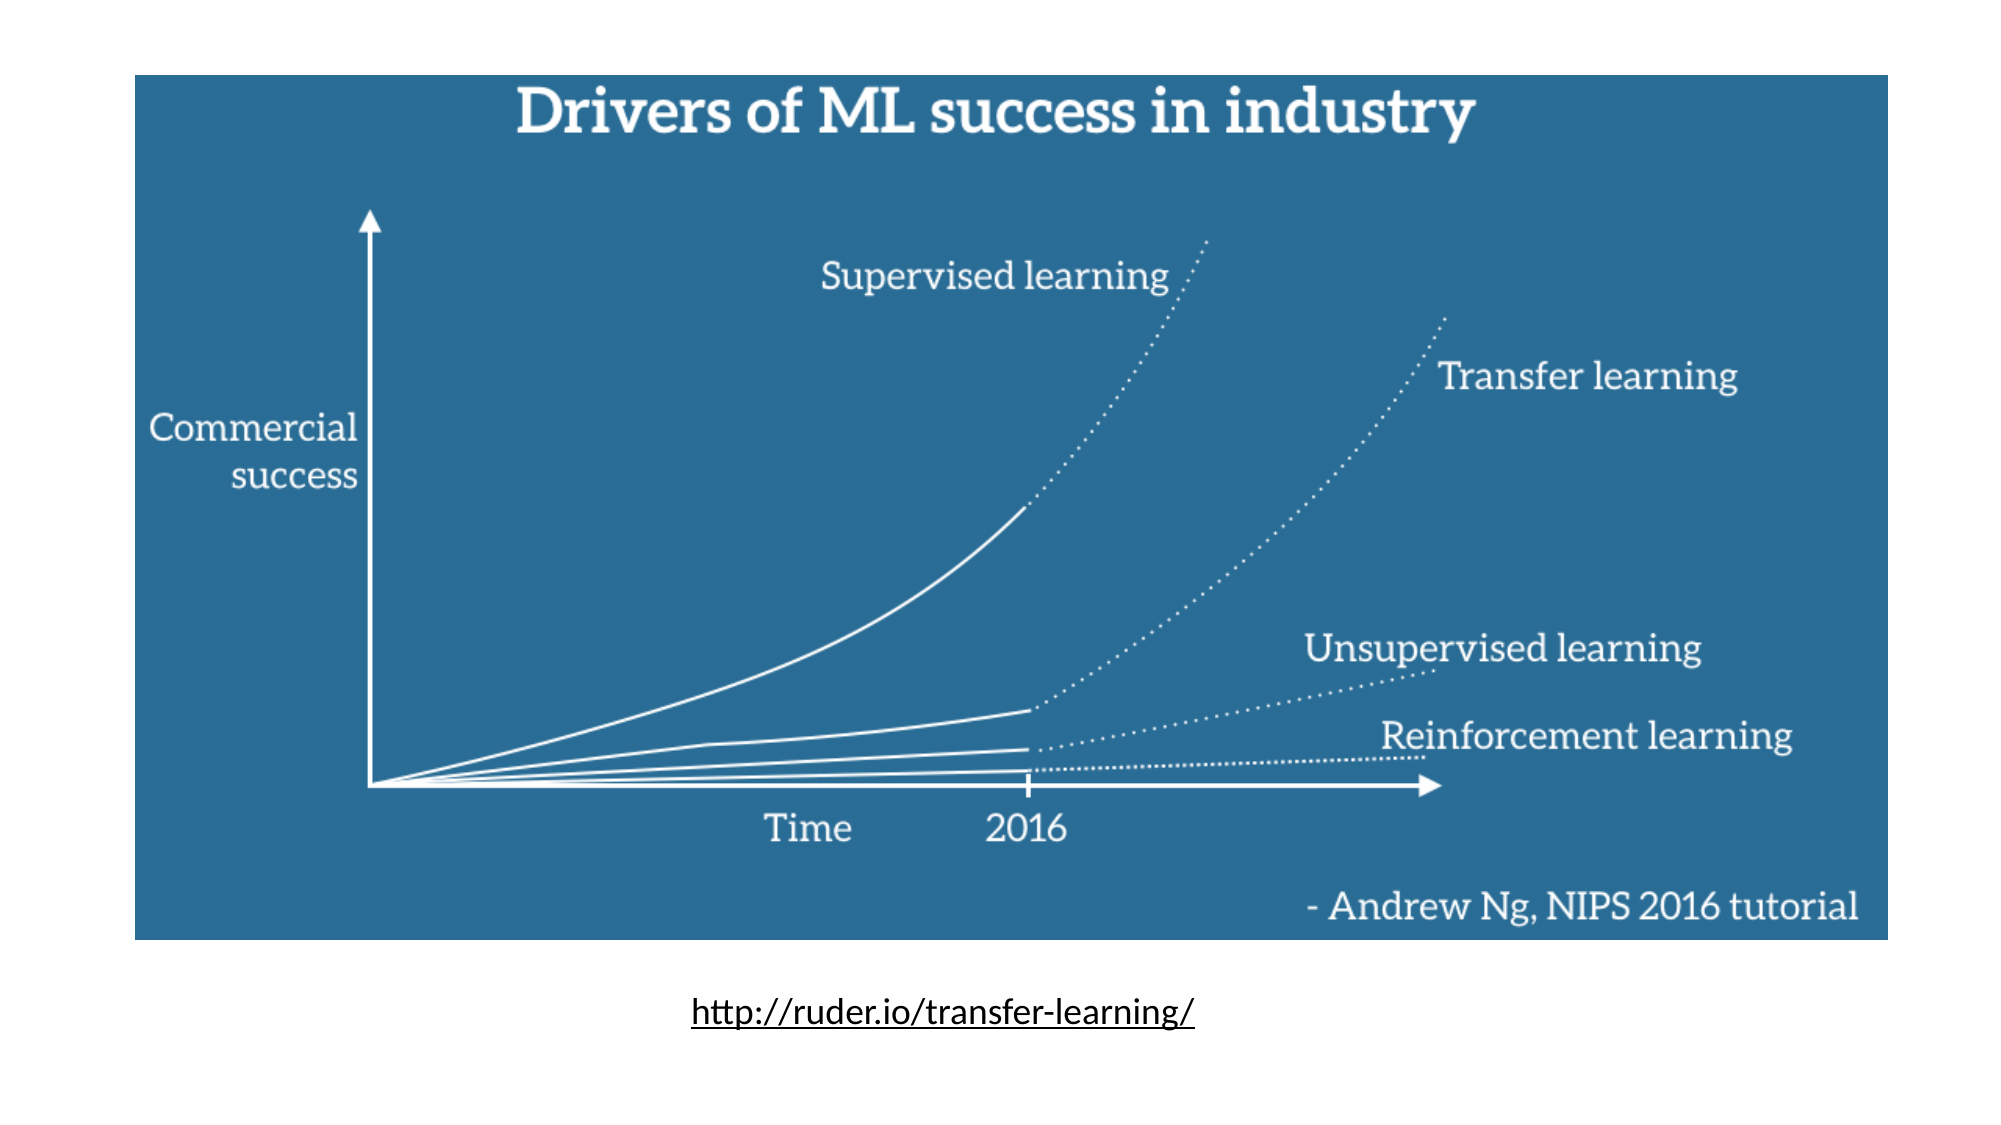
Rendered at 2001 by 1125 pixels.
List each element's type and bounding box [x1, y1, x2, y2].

picture [135, 75, 1888, 940]
text_box [676, 979, 1219, 1039]
